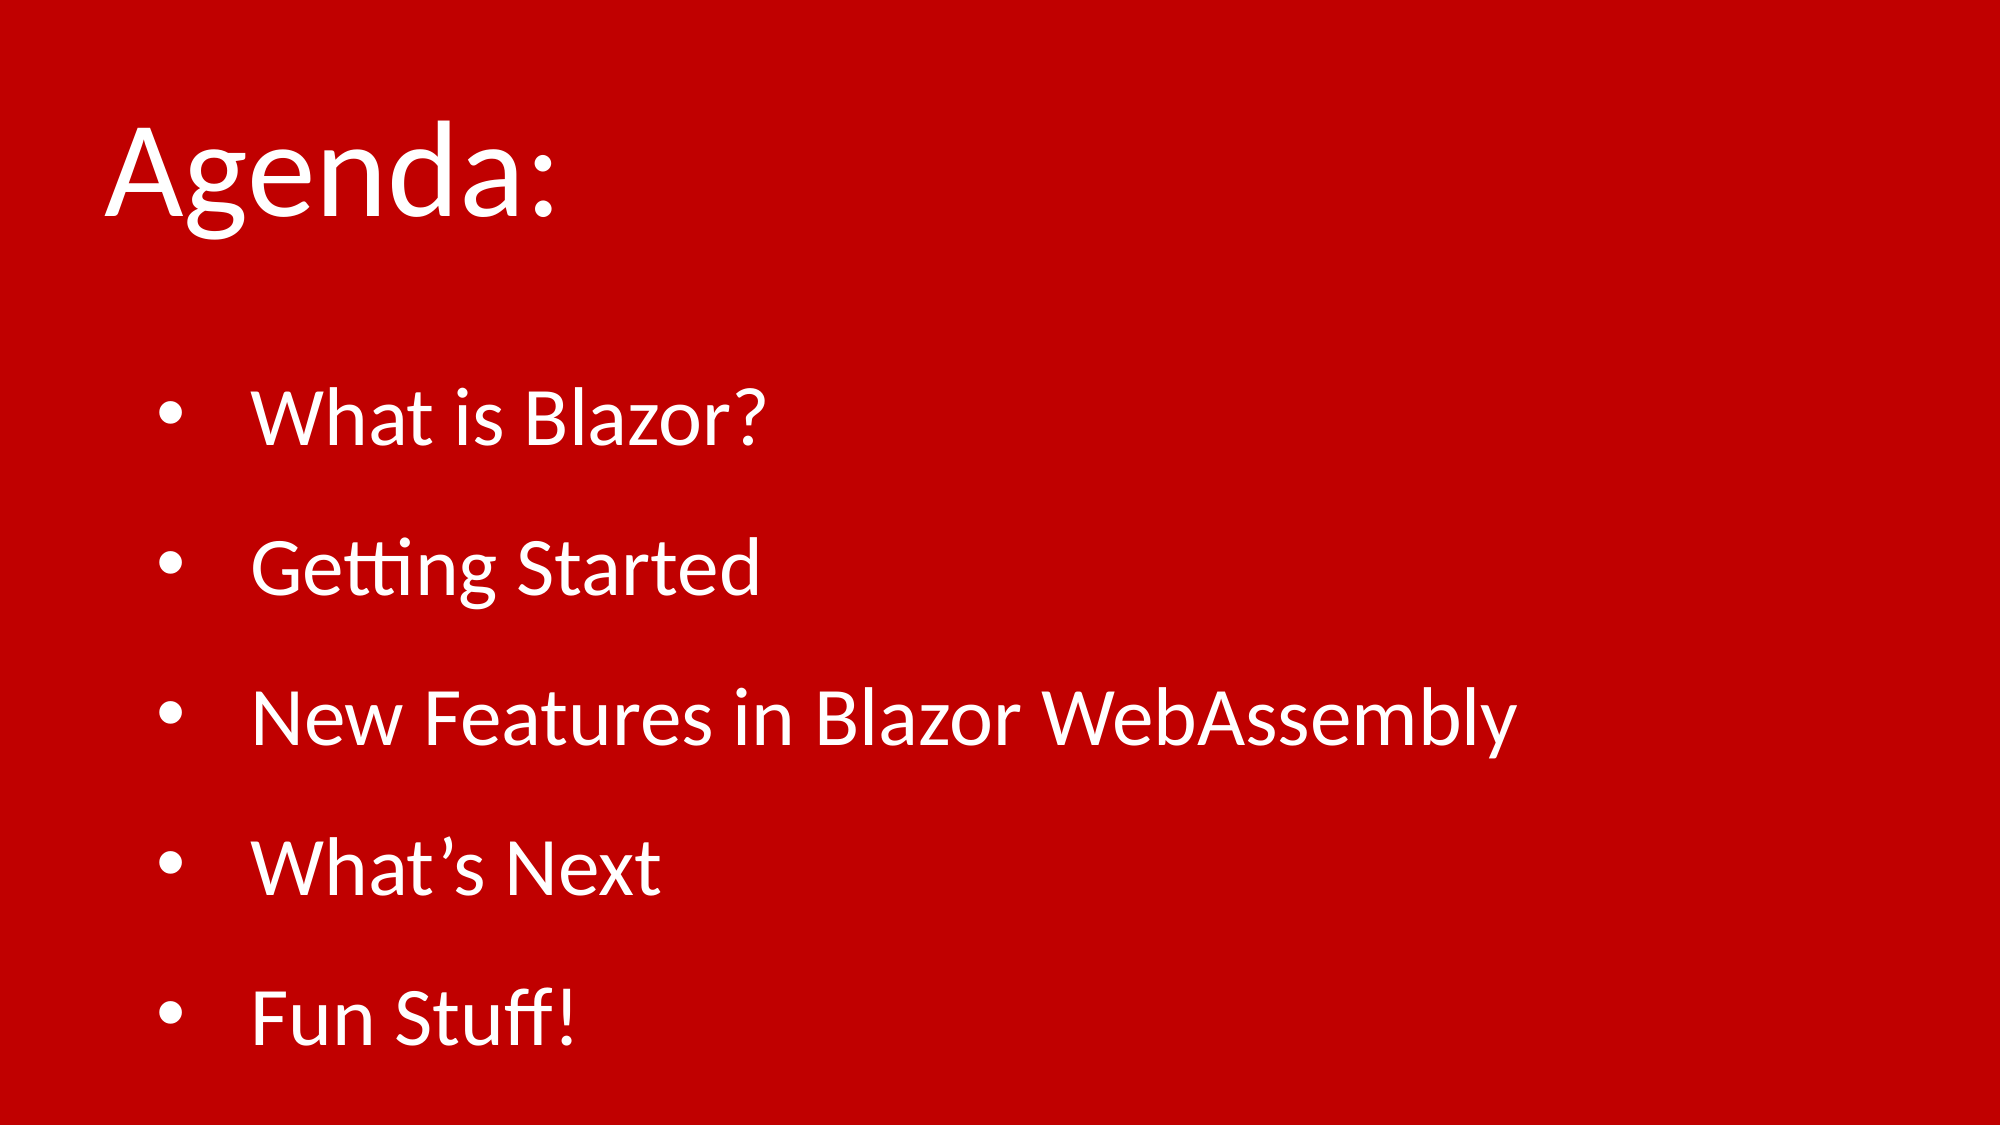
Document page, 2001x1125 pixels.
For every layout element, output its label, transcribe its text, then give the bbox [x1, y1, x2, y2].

text_box Agenda: [89, 71, 642, 252]
text_box What is Blazor? Getting Started New Features in Blazor WebAssembly What’s Next Fun Stuff! [141, 304, 1874, 1070]
